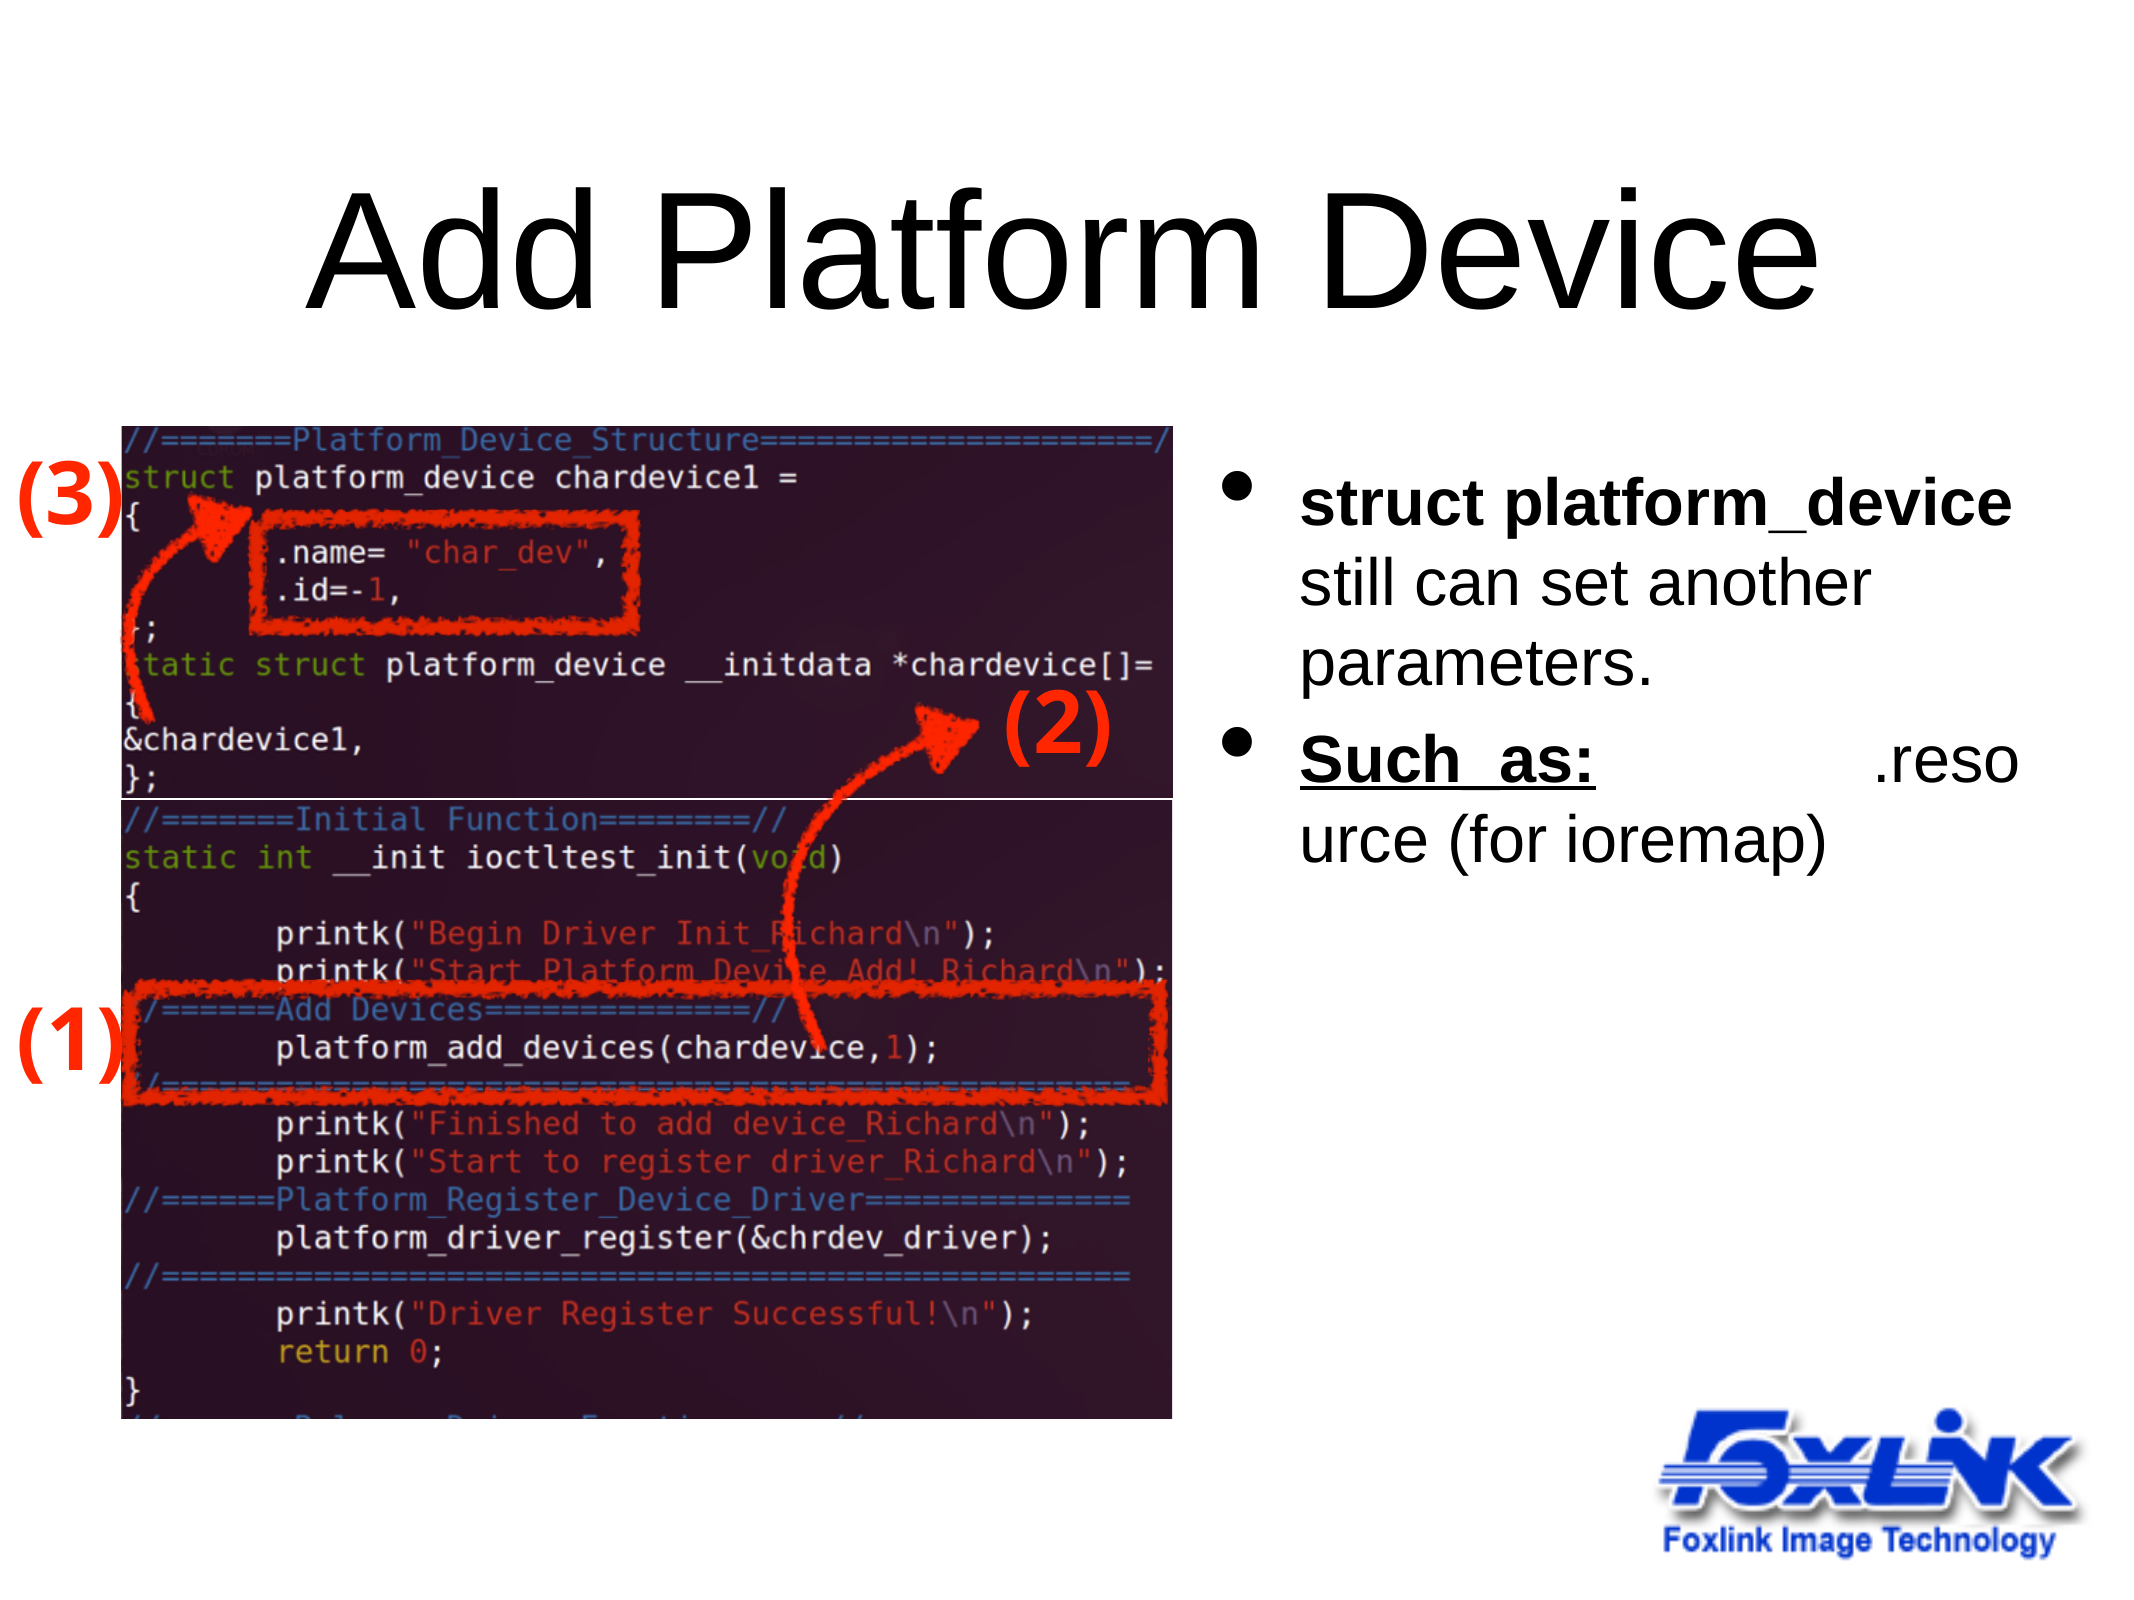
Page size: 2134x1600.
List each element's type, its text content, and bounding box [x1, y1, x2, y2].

title Add Platform Device [0, 41, 2132, 443]
text_box struct platform_device still can set another parameters. Such_as: .resource (for ioremap) [1176, 422, 2040, 1009]
picture [1633, 1401, 2098, 1566]
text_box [0, 426, 1174, 1419]
